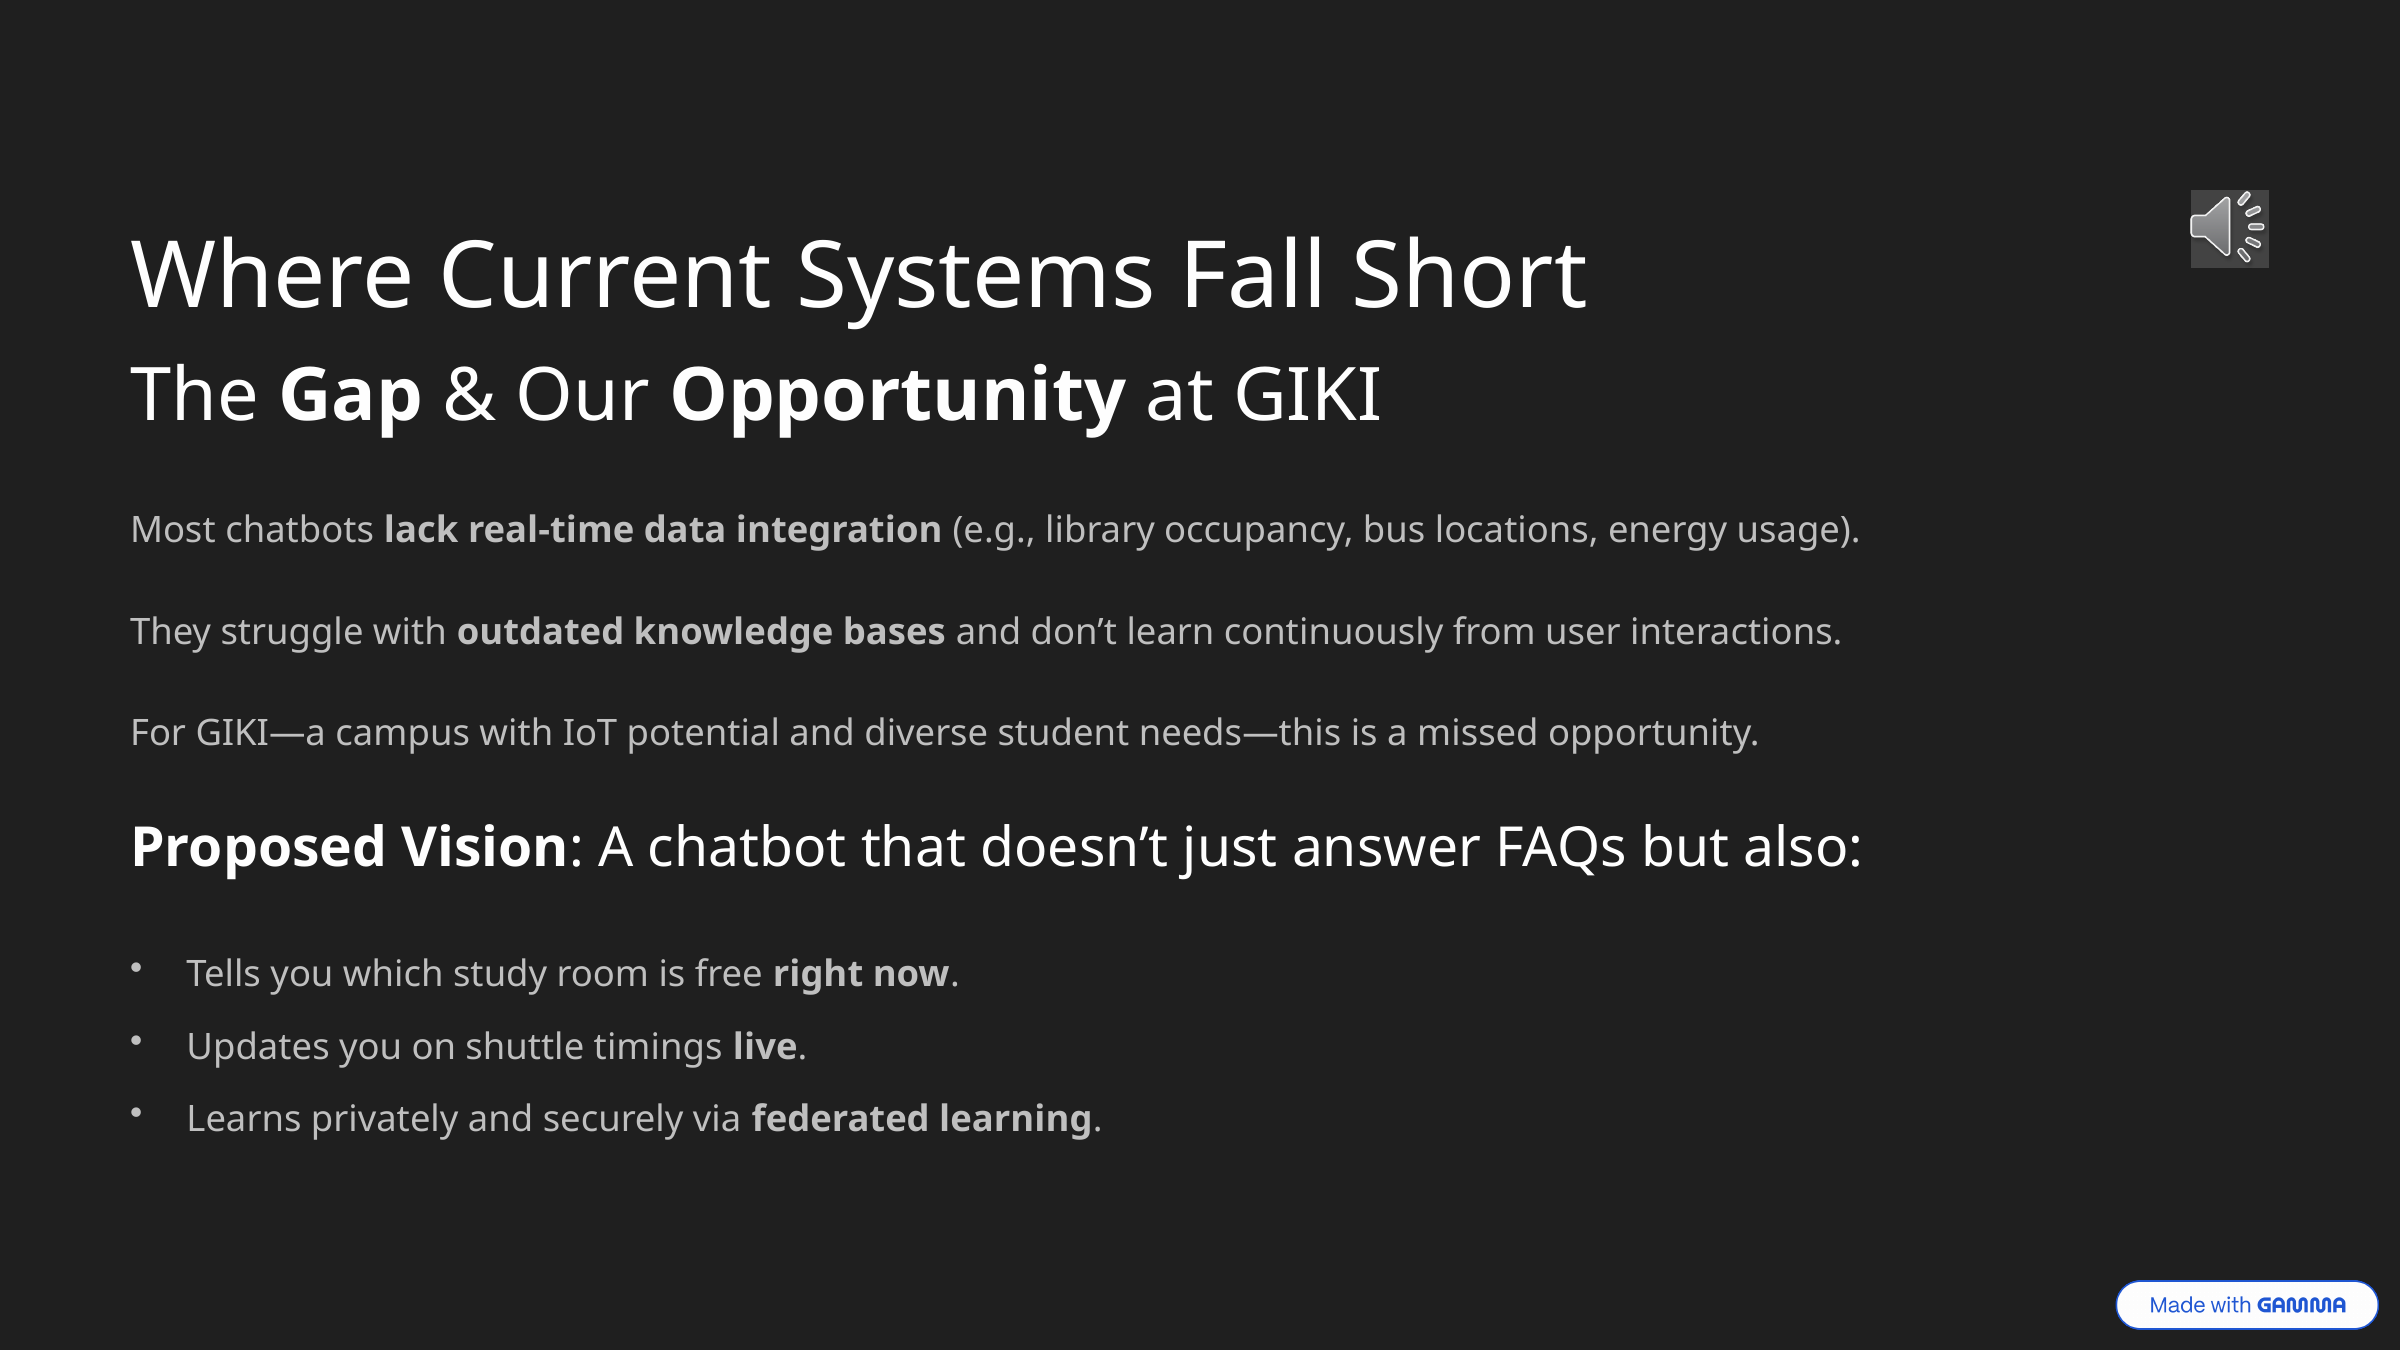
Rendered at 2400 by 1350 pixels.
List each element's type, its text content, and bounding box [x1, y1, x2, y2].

picture [2189, 189, 2270, 269]
text_box Updates you on shuttle timings live. [130, 1007, 2270, 1067]
text_box Where Current Systems Fall Short [130, 210, 1600, 328]
text_box For GIKI—a campus with IoT potential and diverse student needs—this is a missed opportunity. [130, 693, 2270, 754]
text_box They struggle with outdated knowledge bases and don’t learn continuously from user interactions. [130, 592, 2270, 652]
text_box The Gap & Our Opportunity at GIKI [130, 342, 1329, 436]
text_box Proposed Vision: A chatbot that doesn’t just answer FAQs but also: [130, 808, 1839, 879]
picture [2106, 1271, 2389, 1339]
text_box Most chatbots lack real-time data integration (e.g., library occupancy, bus locations, energy usage). [130, 490, 2270, 551]
text_box Learns privately and securely via federated learning. [130, 1079, 2270, 1139]
text_box Tells you which study room is free right now. [130, 934, 2270, 994]
